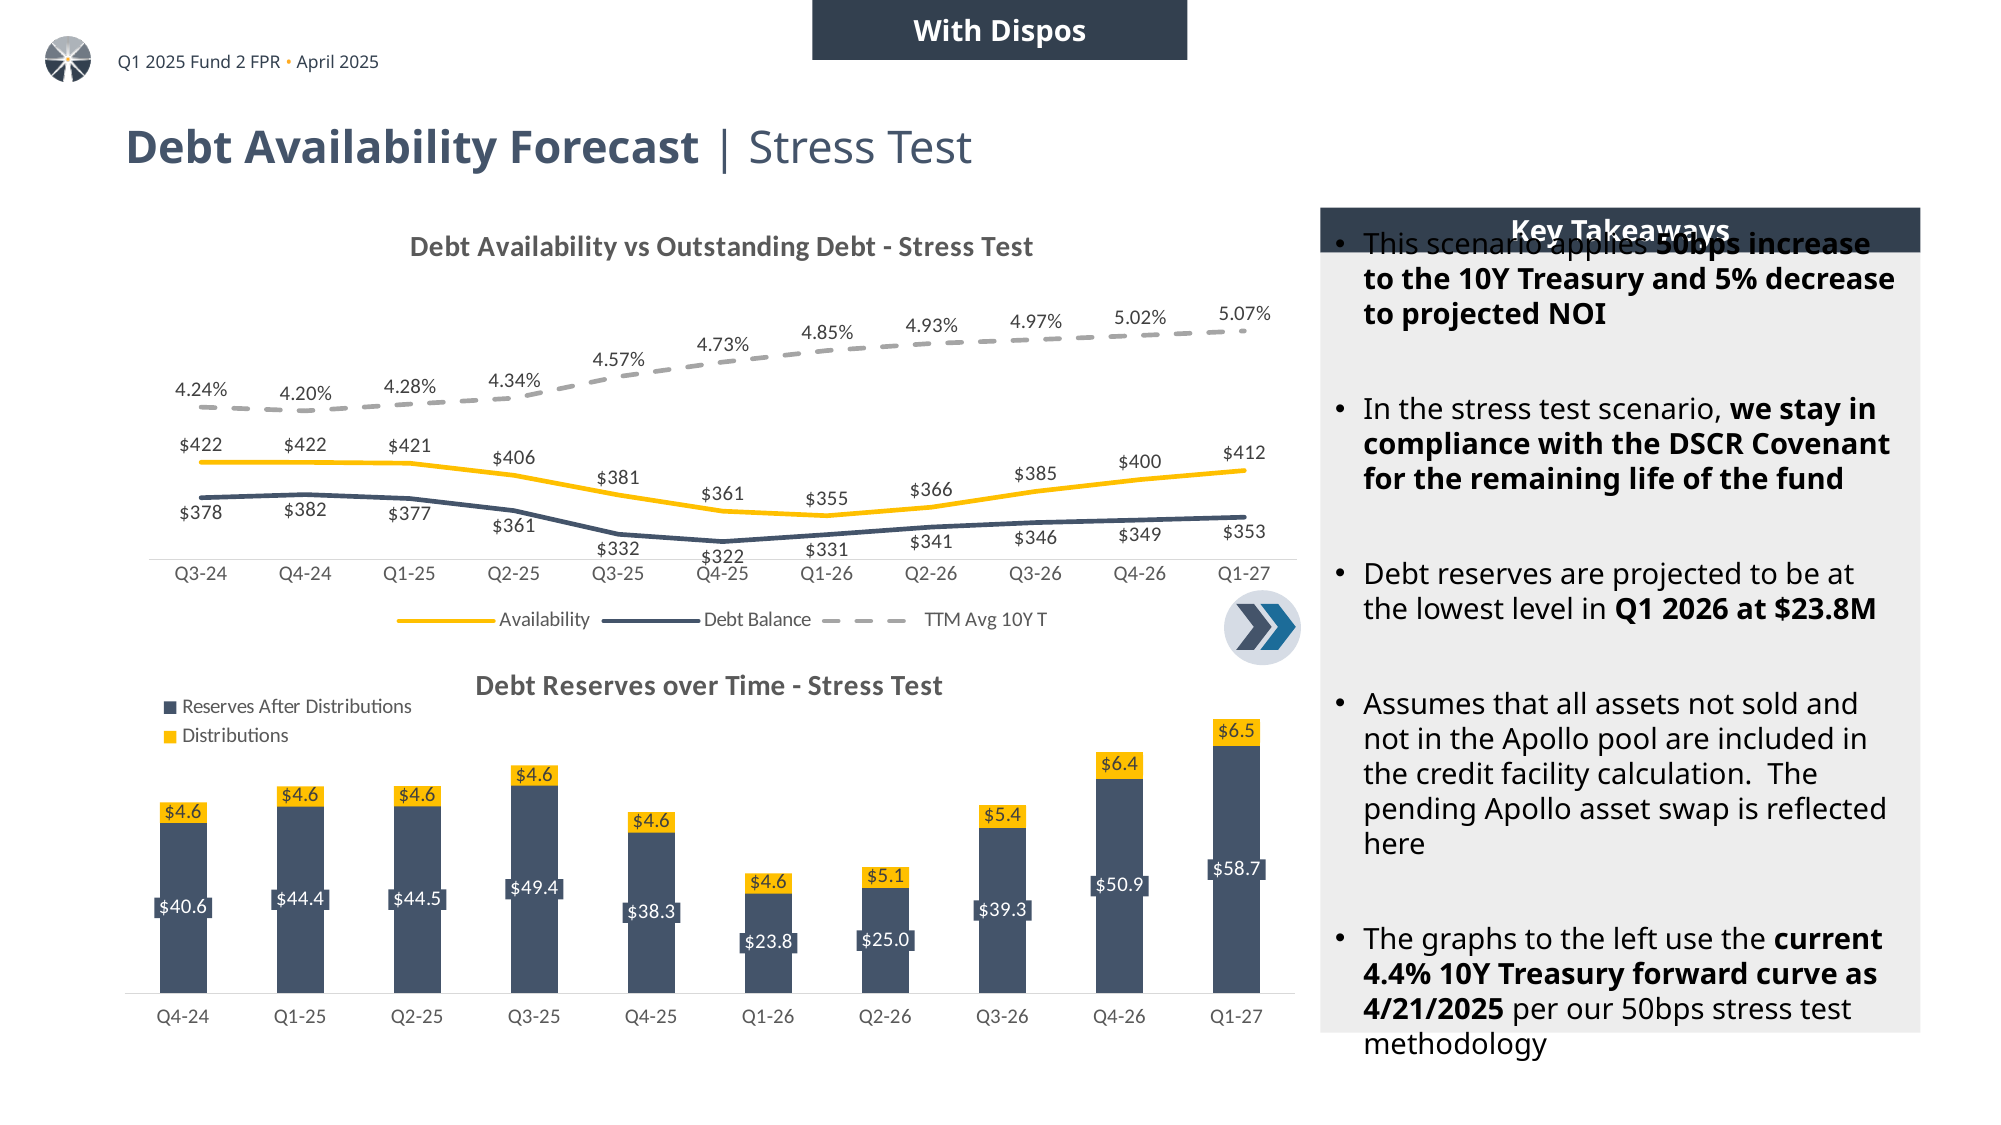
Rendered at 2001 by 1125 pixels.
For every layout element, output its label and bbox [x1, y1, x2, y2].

title [125, 89, 1778, 203]
text_box [1223, 638, 1302, 648]
text_box [1318, 206, 1922, 1035]
chart [124, 209, 1321, 638]
chart [99, 648, 1321, 1036]
text_box [810, 0, 1189, 62]
picture [45, 36, 91, 82]
